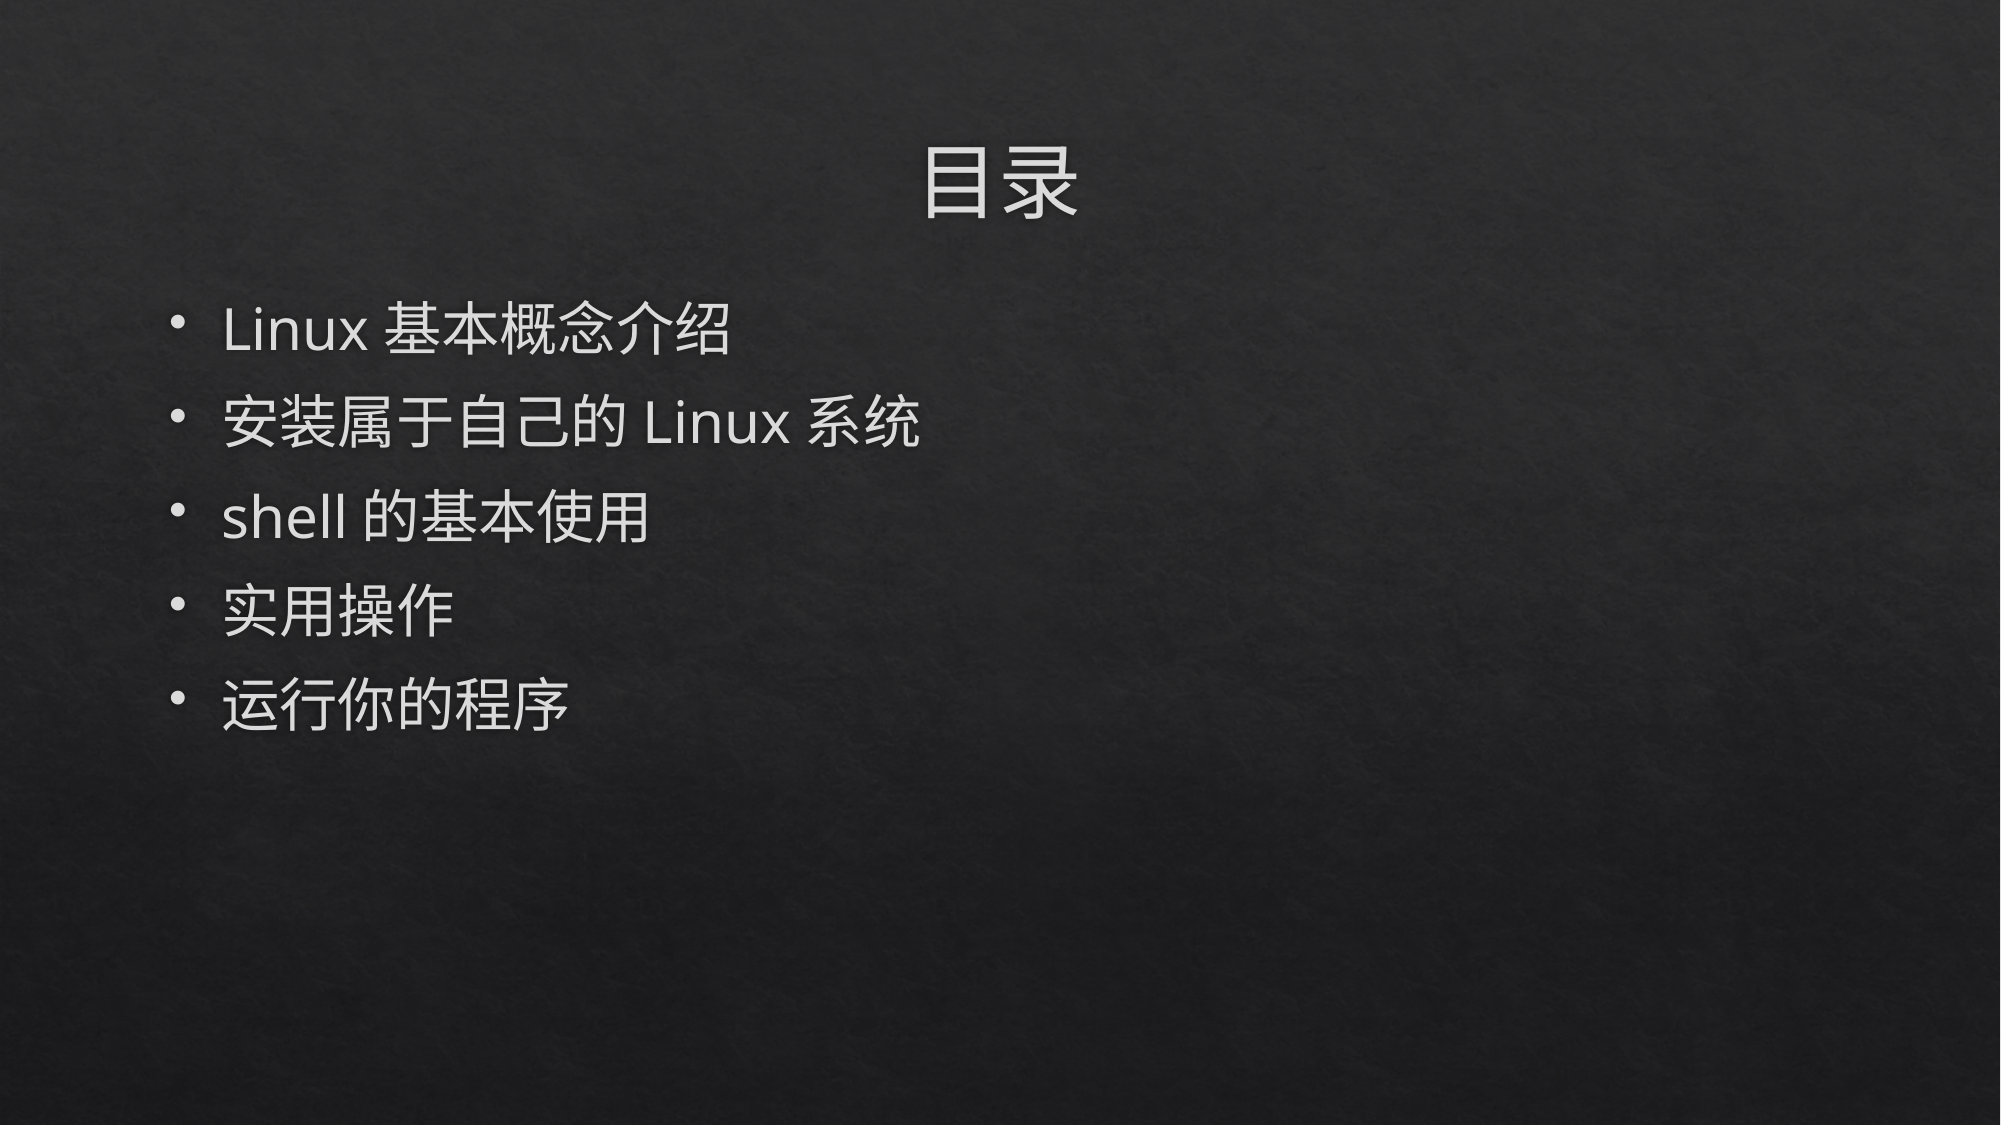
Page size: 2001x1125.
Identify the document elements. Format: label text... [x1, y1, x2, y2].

title 目录 [149, 99, 1849, 260]
list Linux基本概念介绍 安装属于自己的Linux系统 shell的基本使用 实用操作 运行你的程序 [149, 284, 1849, 950]
